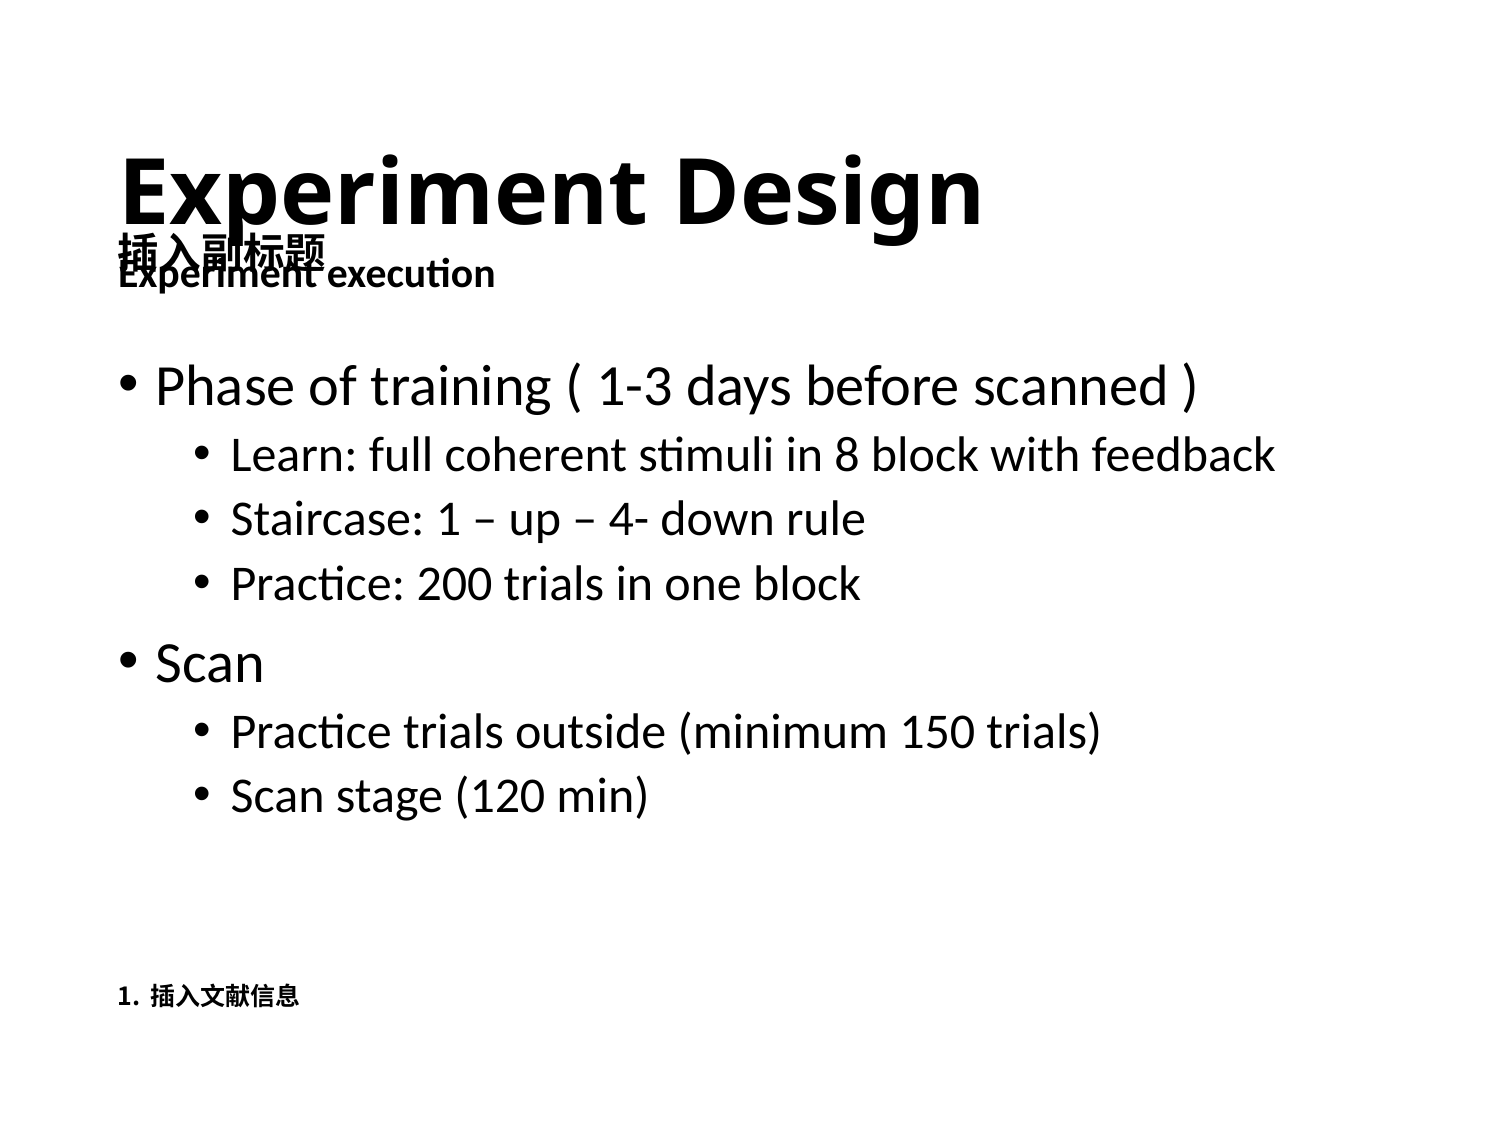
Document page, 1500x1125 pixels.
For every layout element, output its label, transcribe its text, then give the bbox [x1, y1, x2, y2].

list Experiment execution [103, 244, 1397, 318]
title Experiment Design [103, 85, 1397, 244]
list Phase of training ( 1-3 days before scanned ) Learn: full coherent stimuli in 8 block with feedback Staircase: 1 – up – 4- down rule Practice: 200 trials in one block Scan Practice trials outside (minimum 150 trials) Scan stage (120 min) [103, 347, 1397, 974]
